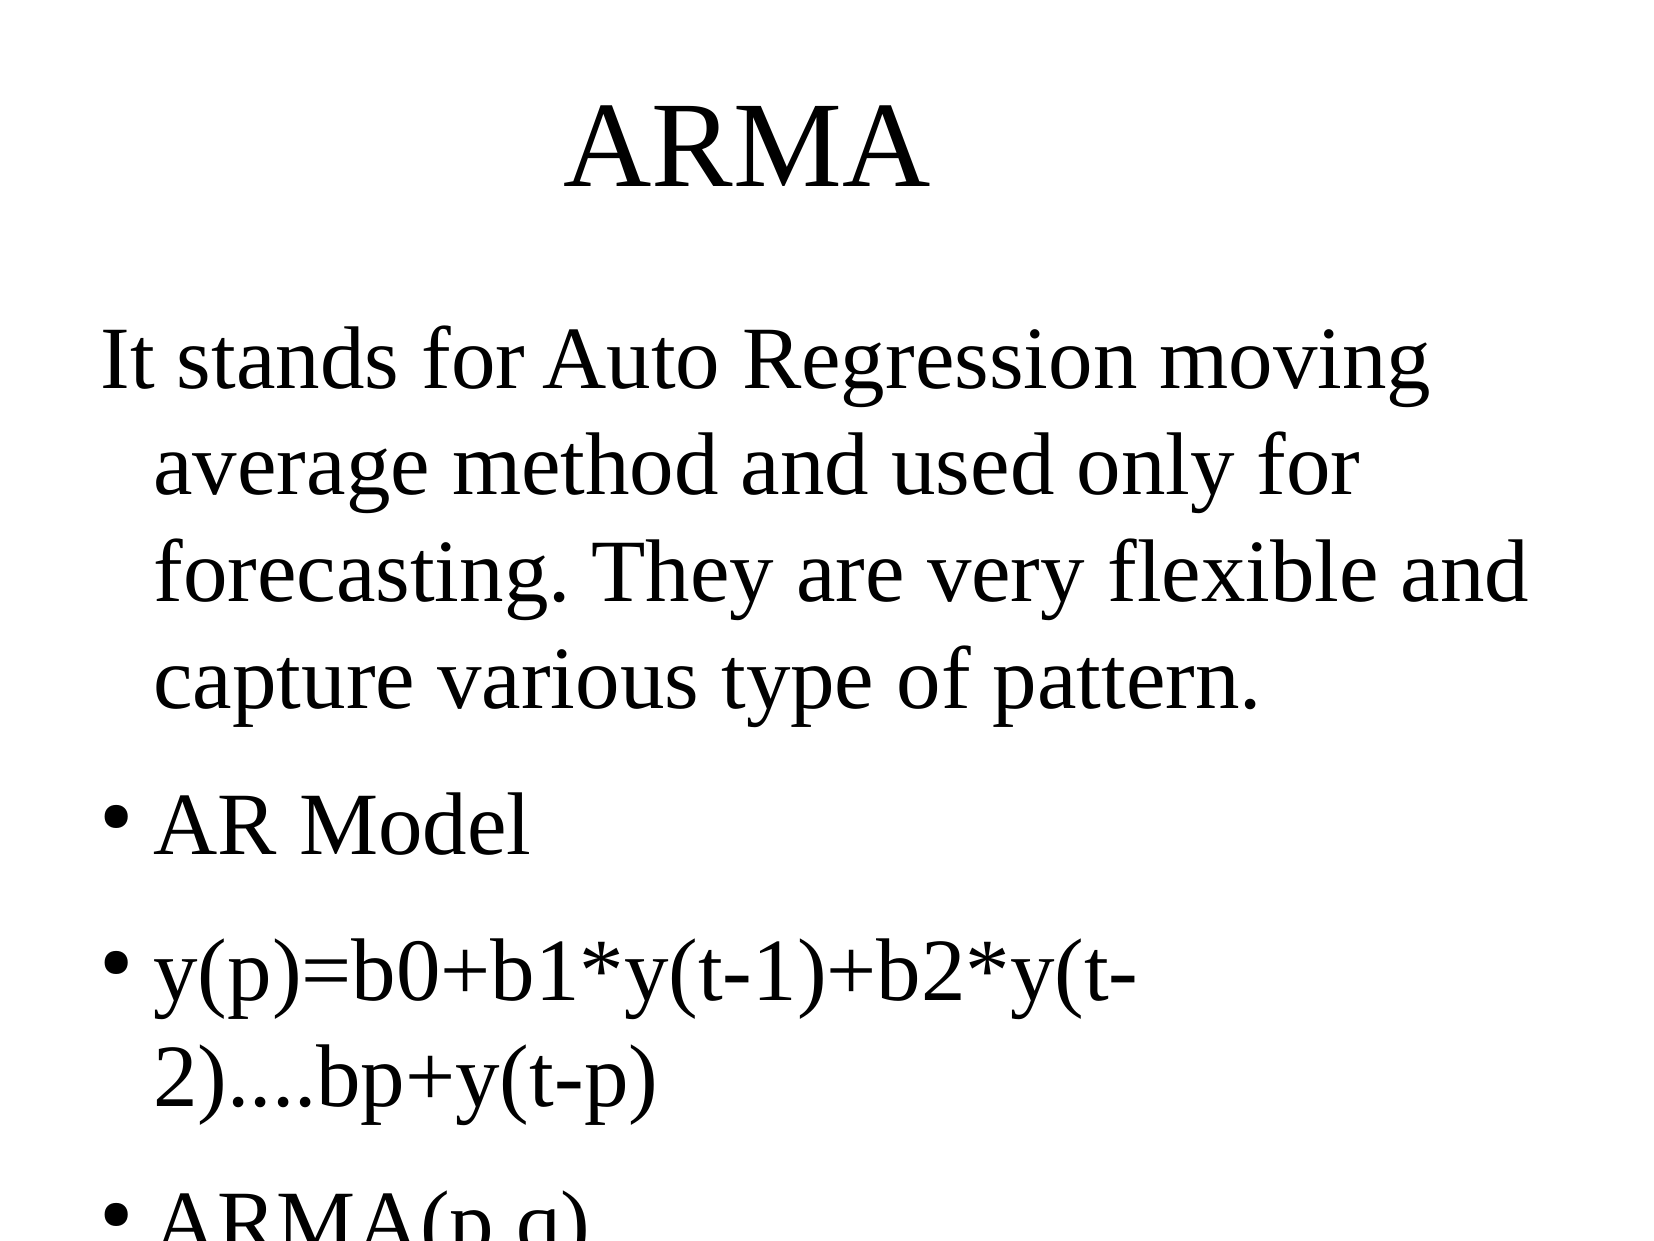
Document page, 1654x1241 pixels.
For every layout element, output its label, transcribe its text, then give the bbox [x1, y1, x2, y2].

list It stands for Auto Regression moving average method and used only for forecasting. They are very flexible and capture various type of pattern. AR Model y(p)=b0+b1*y(t-1)+b2*y(t-2)....bp+y(t-p) ARMA(p,q) y(p)=b0+b1*y(t-1)+b2*y(t-2)....bp+y(t-p)+ e(t)+a1*e(t-1)+a2*e(t-2).....+aq*e(t-q) It has two components, p for regression and q for forecast error also called moving average component. [82, 299, 1571, 1019]
title ARMA [82, 47, 1412, 229]
